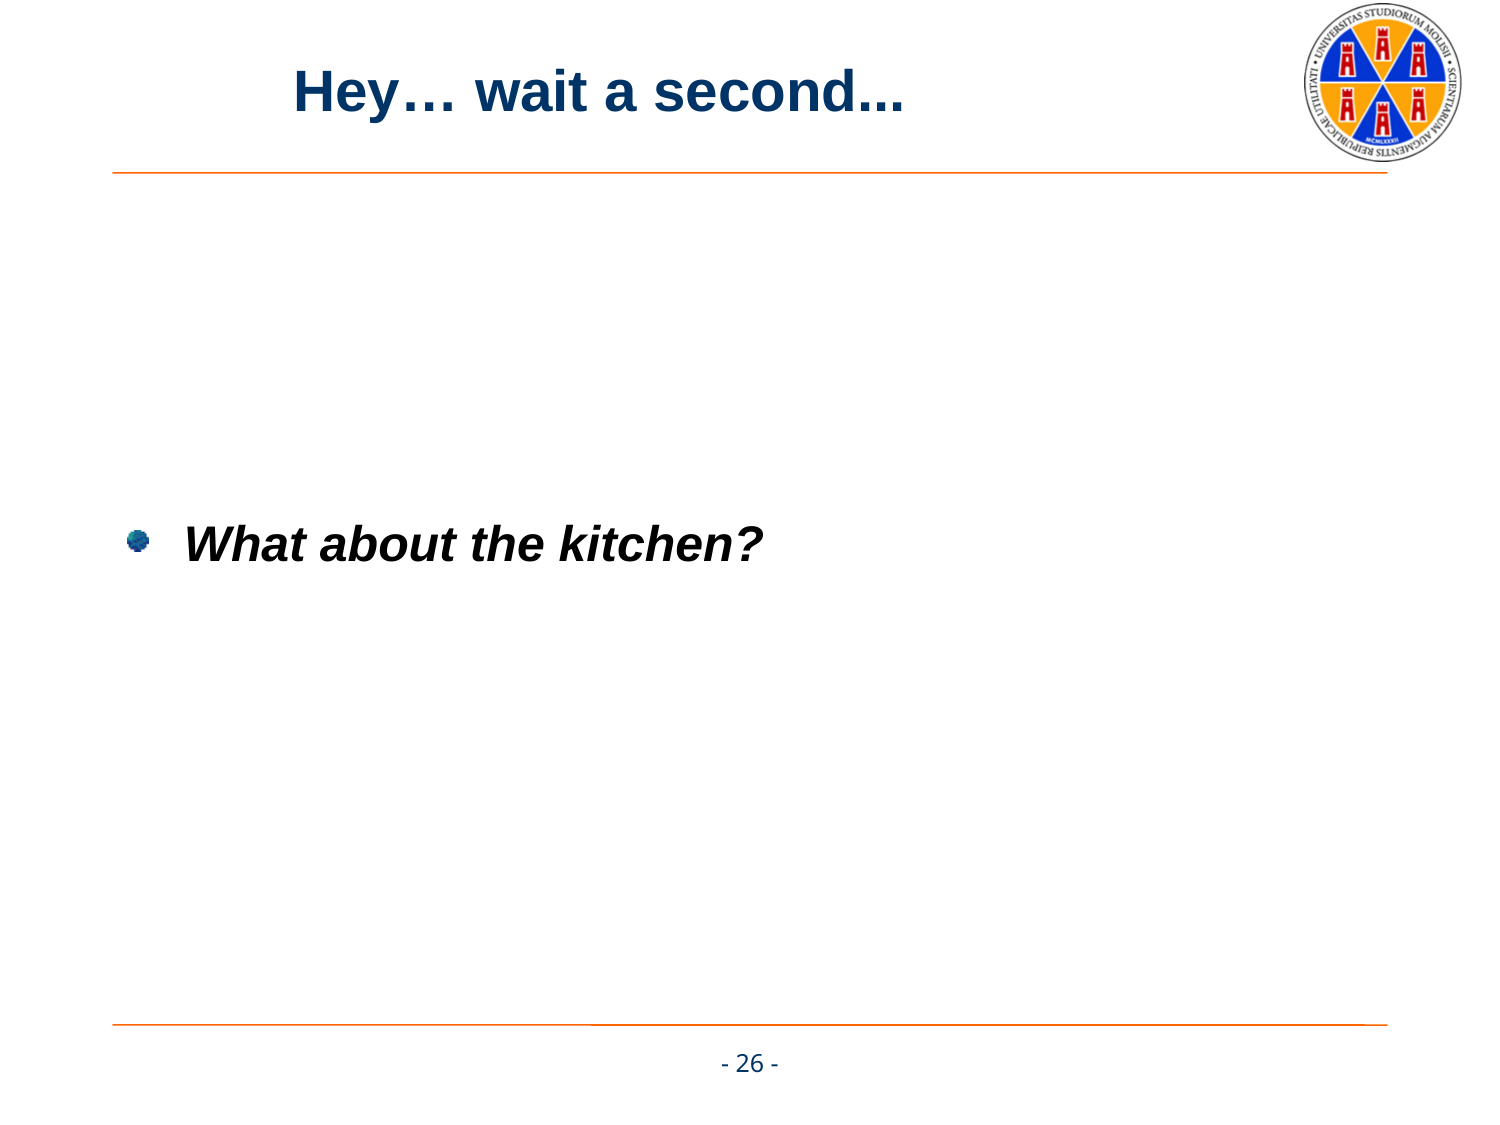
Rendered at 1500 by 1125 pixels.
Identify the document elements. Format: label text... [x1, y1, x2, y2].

picture [127, 530, 149, 552]
title Hey… wait a second... [278, 18, 1211, 157]
picture [1269, 0, 1500, 166]
list What about the kitchen? [112, 503, 1388, 988]
slide_number - 26 - [670, 1039, 830, 1078]
